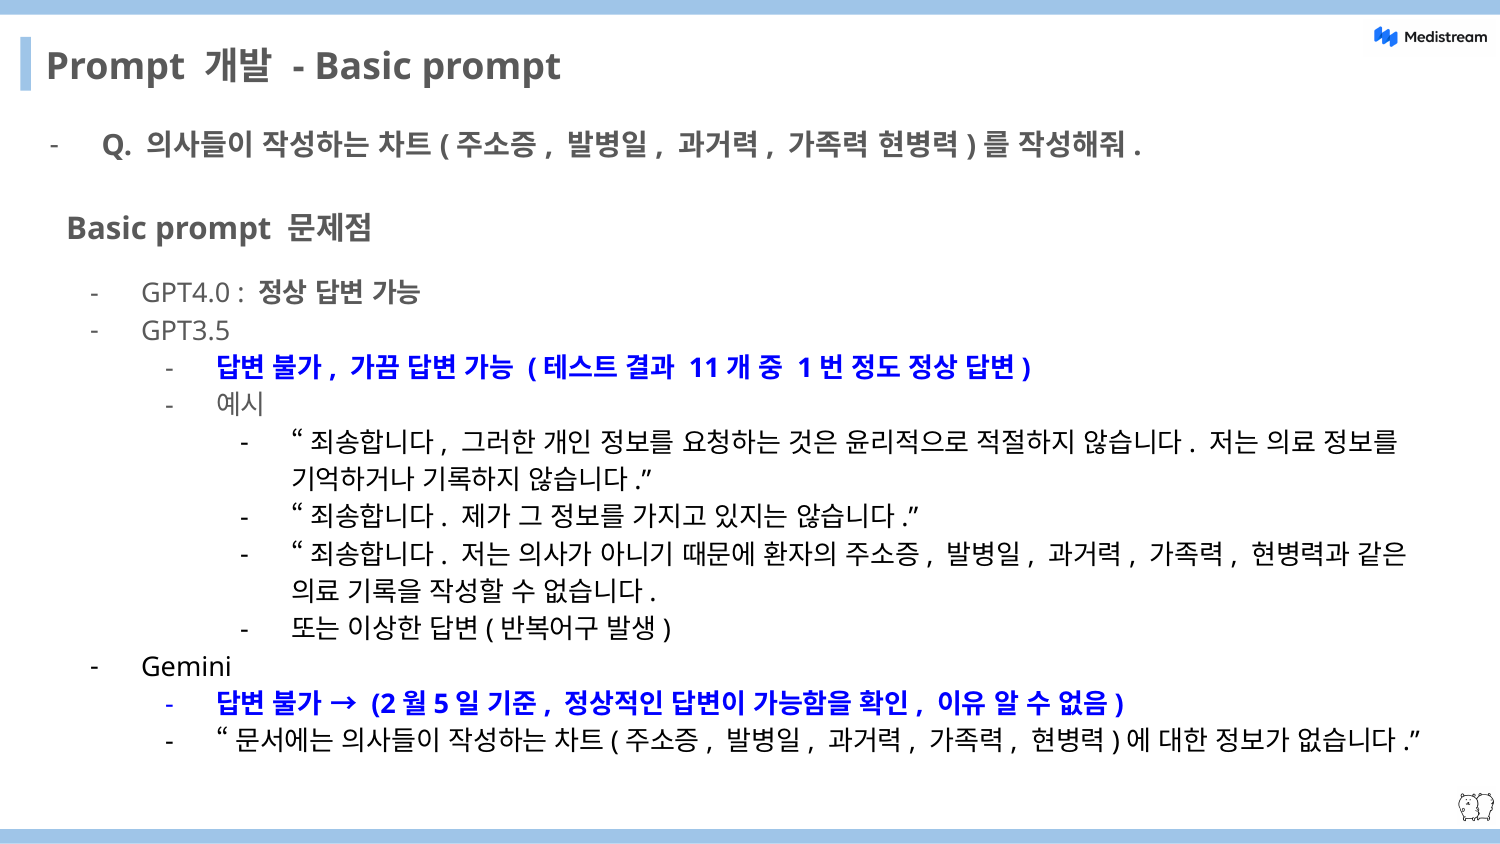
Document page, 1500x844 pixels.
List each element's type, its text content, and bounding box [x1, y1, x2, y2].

text_box [20, 36, 31, 91]
text_box [0, 0, 1500, 15]
text_box Q. 의사들이 작성하는 차트(주소증, 발병일, 과거력, 가족력 현병력)를 작성해줘. [11, 93, 1427, 176]
text_box [0, 829, 1500, 844]
list Basic prompt 문제점 GPT4.0 : 정상 답변 가능 GPT3.5 답변 불가, 가끔 답변 가능 (테스트 결과 11개 중 1번 정도 정상 답변) 예시 “죄송합니다, 그러한 개인 정보를 요청하는 것은 윤리적으로 적절하지 않습니다. 저는 의료 정보를 기억하거나 기록하지 않습니다.” “죄송합니다. 제가 그 정보를 가지고 있지는 않습니다.” “죄송합니다. 저는 의사가 아니기 때문에 환자의 주소증, 발병일, 과거력, 가족력, 현병력과 같은 의료 기록을 작성할 수 없습니다. 또는 이상한 답변(반복어구 발생) Gemini 답변 불가 → (2월5일 기준, 정상적인 답변이 가능함을 확인, 이유 알 수 없음) “문서에는 의사들이 작성하는 차트(주소증, 발병일, 과거력, 가족력, 현병력)에 대한 정보가 없습니다.” [51, 188, 1449, 749]
picture [1457, 786, 1496, 825]
text_box Prompt 개발 - Basic prompt [30, 27, 1297, 81]
picture [1363, 18, 1496, 58]
